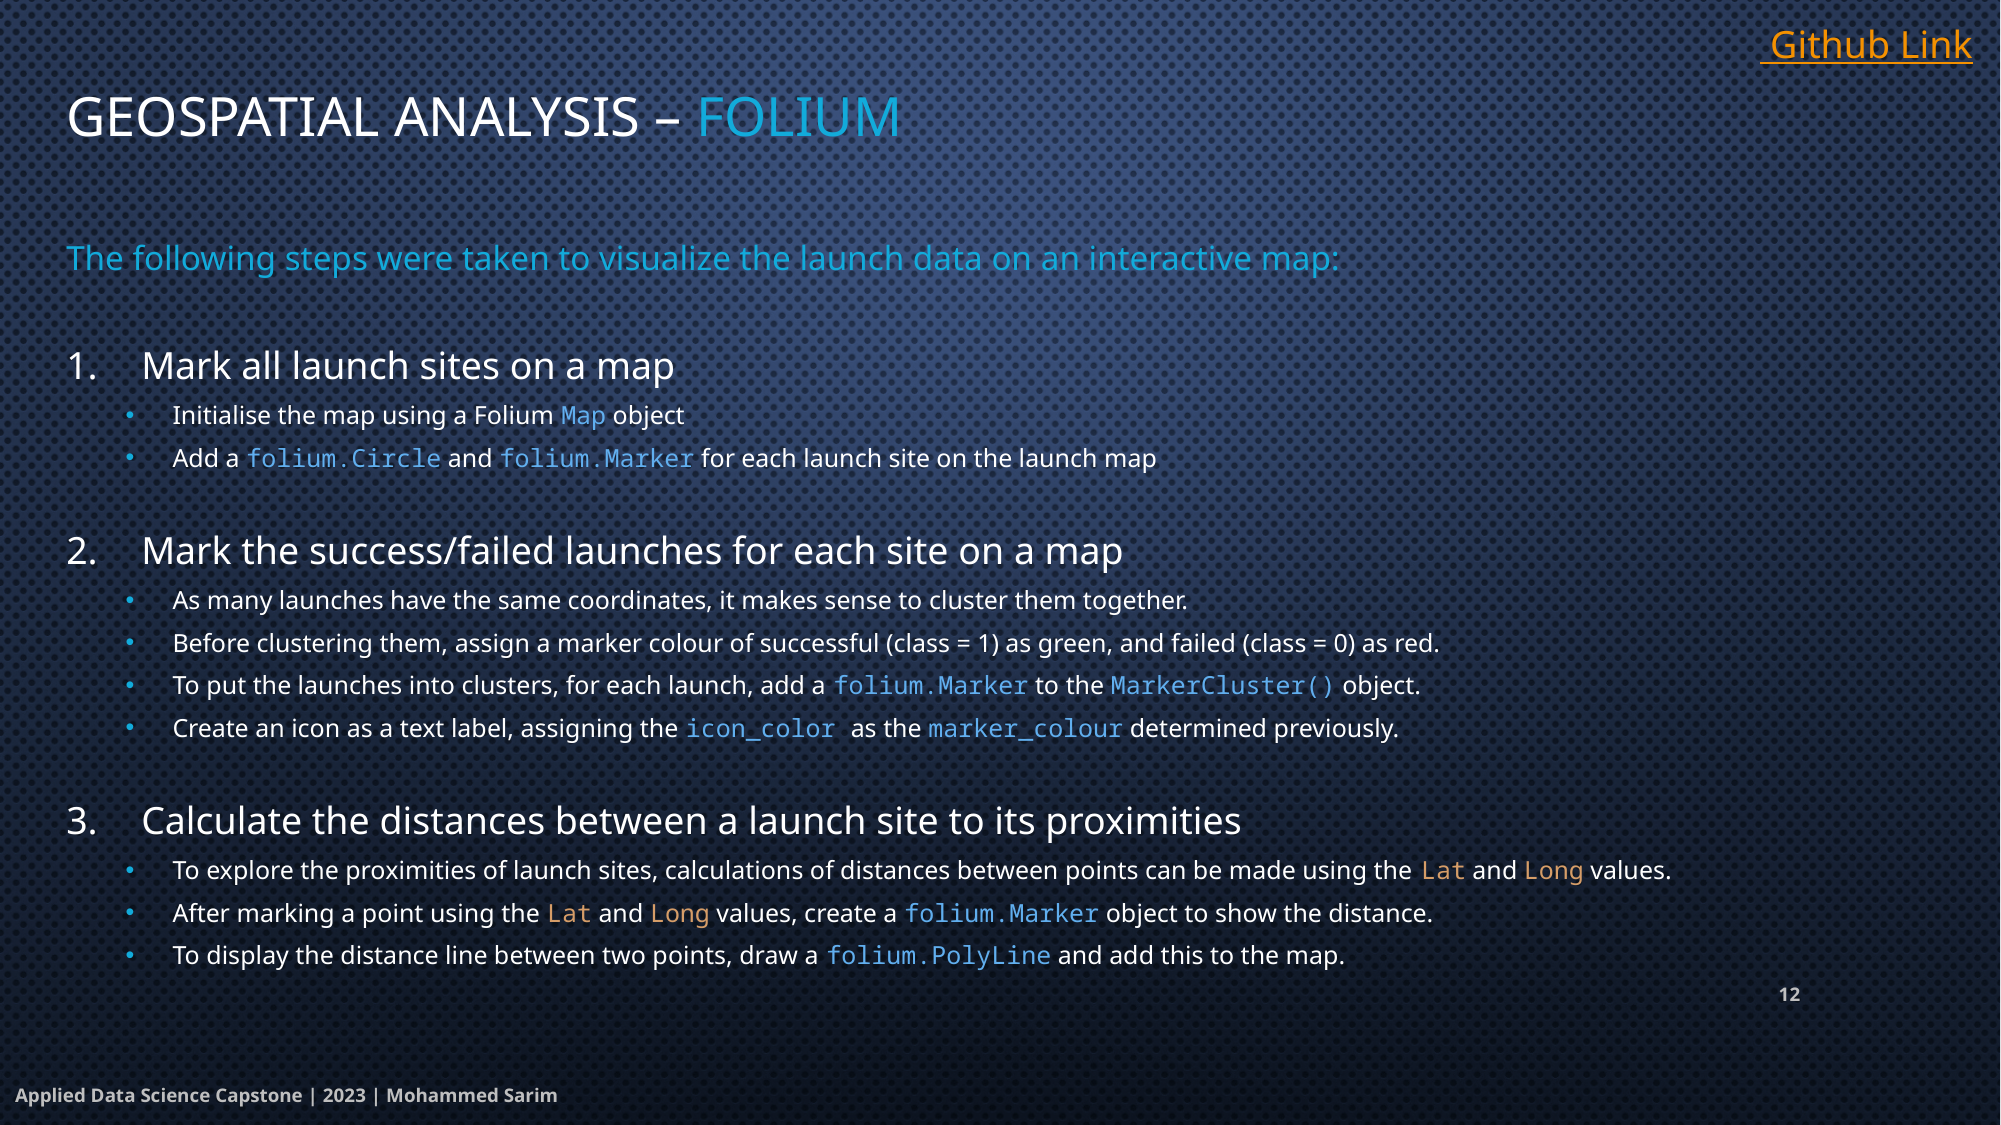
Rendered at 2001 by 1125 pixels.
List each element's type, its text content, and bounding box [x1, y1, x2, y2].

text_box Geospatial analysis – folium [66, 30, 1863, 149]
footer Applied Data Science Capstone | 2023 | Mohammed Sarim [0, 1065, 1238, 1125]
text_box Github Link [1745, 13, 2000, 80]
text_box The following steps were taken to visualize the launch data on an interactive map: Mark all launch sites on a map Initialise the map using a Folium Map object Add a folium.Circle and folium.Marker for each launch site on the launch map Mark the success/failed launches for each site on a map As many launches have the same coordinates, it makes sense to cluster them together. Before clustering them, assign a marker colour of successful (class = 1) as green, and failed (class = 0) as red. To put the launches into clusters, for each launch, add a folium.Marker to the MarkerCluster() object. Create an icon as a text label, assigning the icon_color as the marker_colour determined previously. Calculate the distances between a launch site to its proximities To explore the proximities of launch sites, calculations of distances between points can be made using the Lat and Long values. After marking a point using the Lat and Long values, create a folium.Marker object to show the distance. To display the distance line between two points, draw a folium.PolyLine and add this to the map. [66, 237, 1938, 1050]
slide_number 12 [1724, 965, 1816, 1025]
